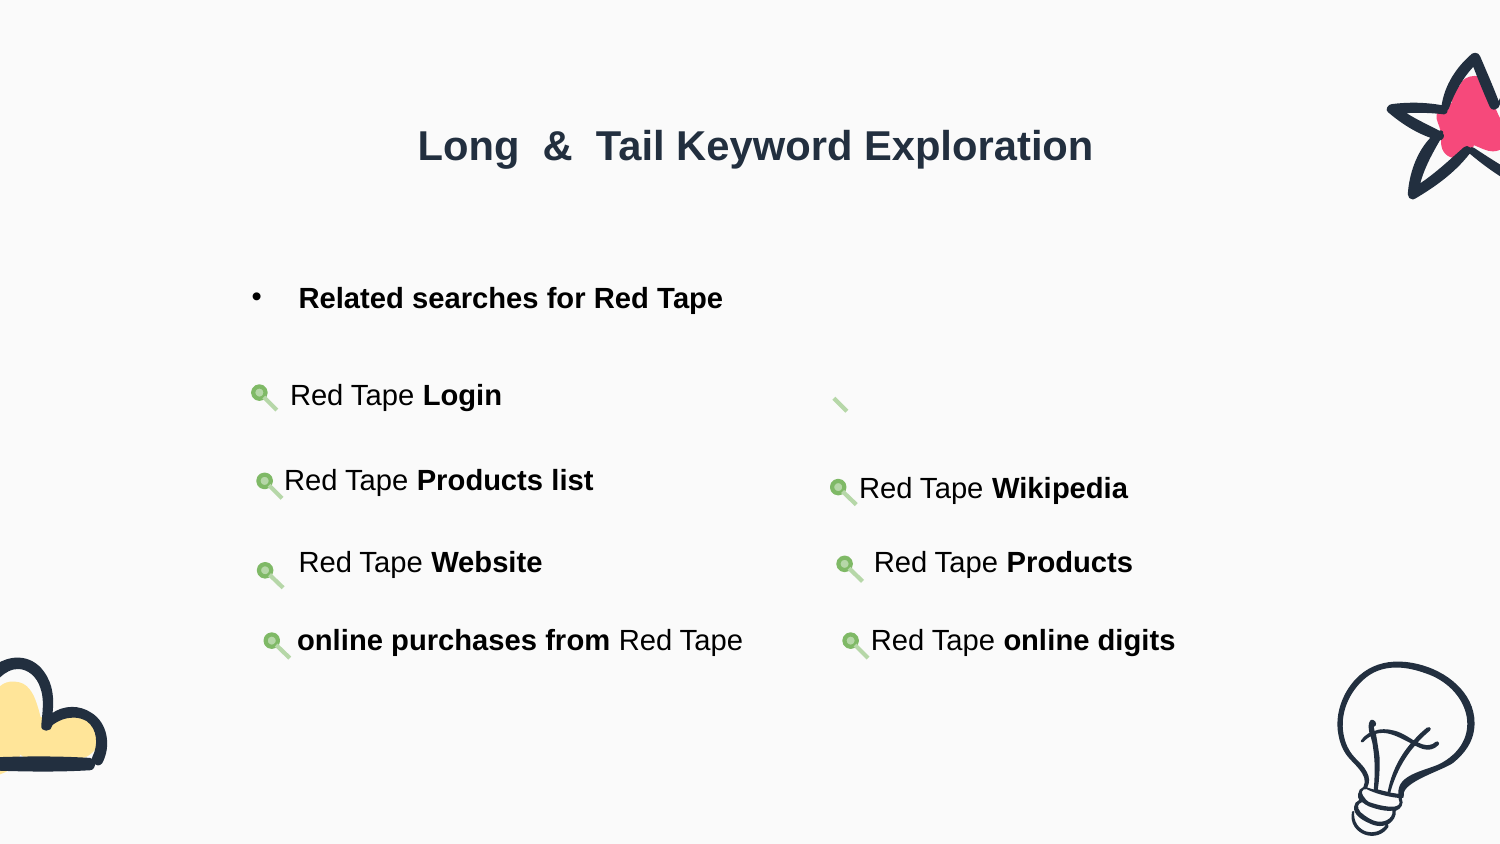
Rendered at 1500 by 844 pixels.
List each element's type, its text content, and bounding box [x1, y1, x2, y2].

text_box Red Tape Login [267, 369, 788, 419]
text_box [263, 632, 280, 649]
title Long & Tail Keyword Exploration [323, 104, 1177, 175]
text_box Red Tape Wikipedia [844, 462, 1345, 511]
text_box [836, 555, 853, 572]
text_box [251, 384, 268, 401]
text_box Red Tape Products list [252, 454, 753, 504]
text_box Red Tape online digits [856, 613, 1413, 664]
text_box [269, 574, 284, 588]
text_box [268, 484, 283, 499]
text_box [842, 632, 859, 649]
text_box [842, 491, 857, 505]
text_box [830, 478, 847, 496]
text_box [854, 644, 869, 659]
text_box [256, 472, 273, 489]
text_box Red Tape Website [283, 536, 784, 614]
text_box [256, 562, 274, 579]
text_box Related searches for Red Tape [236, 271, 855, 357]
text_box Red Tape Products [850, 536, 1351, 579]
text_box online purchases from Red Tape [282, 614, 822, 671]
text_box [275, 644, 290, 659]
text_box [263, 396, 277, 411]
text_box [848, 568, 863, 582]
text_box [833, 397, 847, 412]
